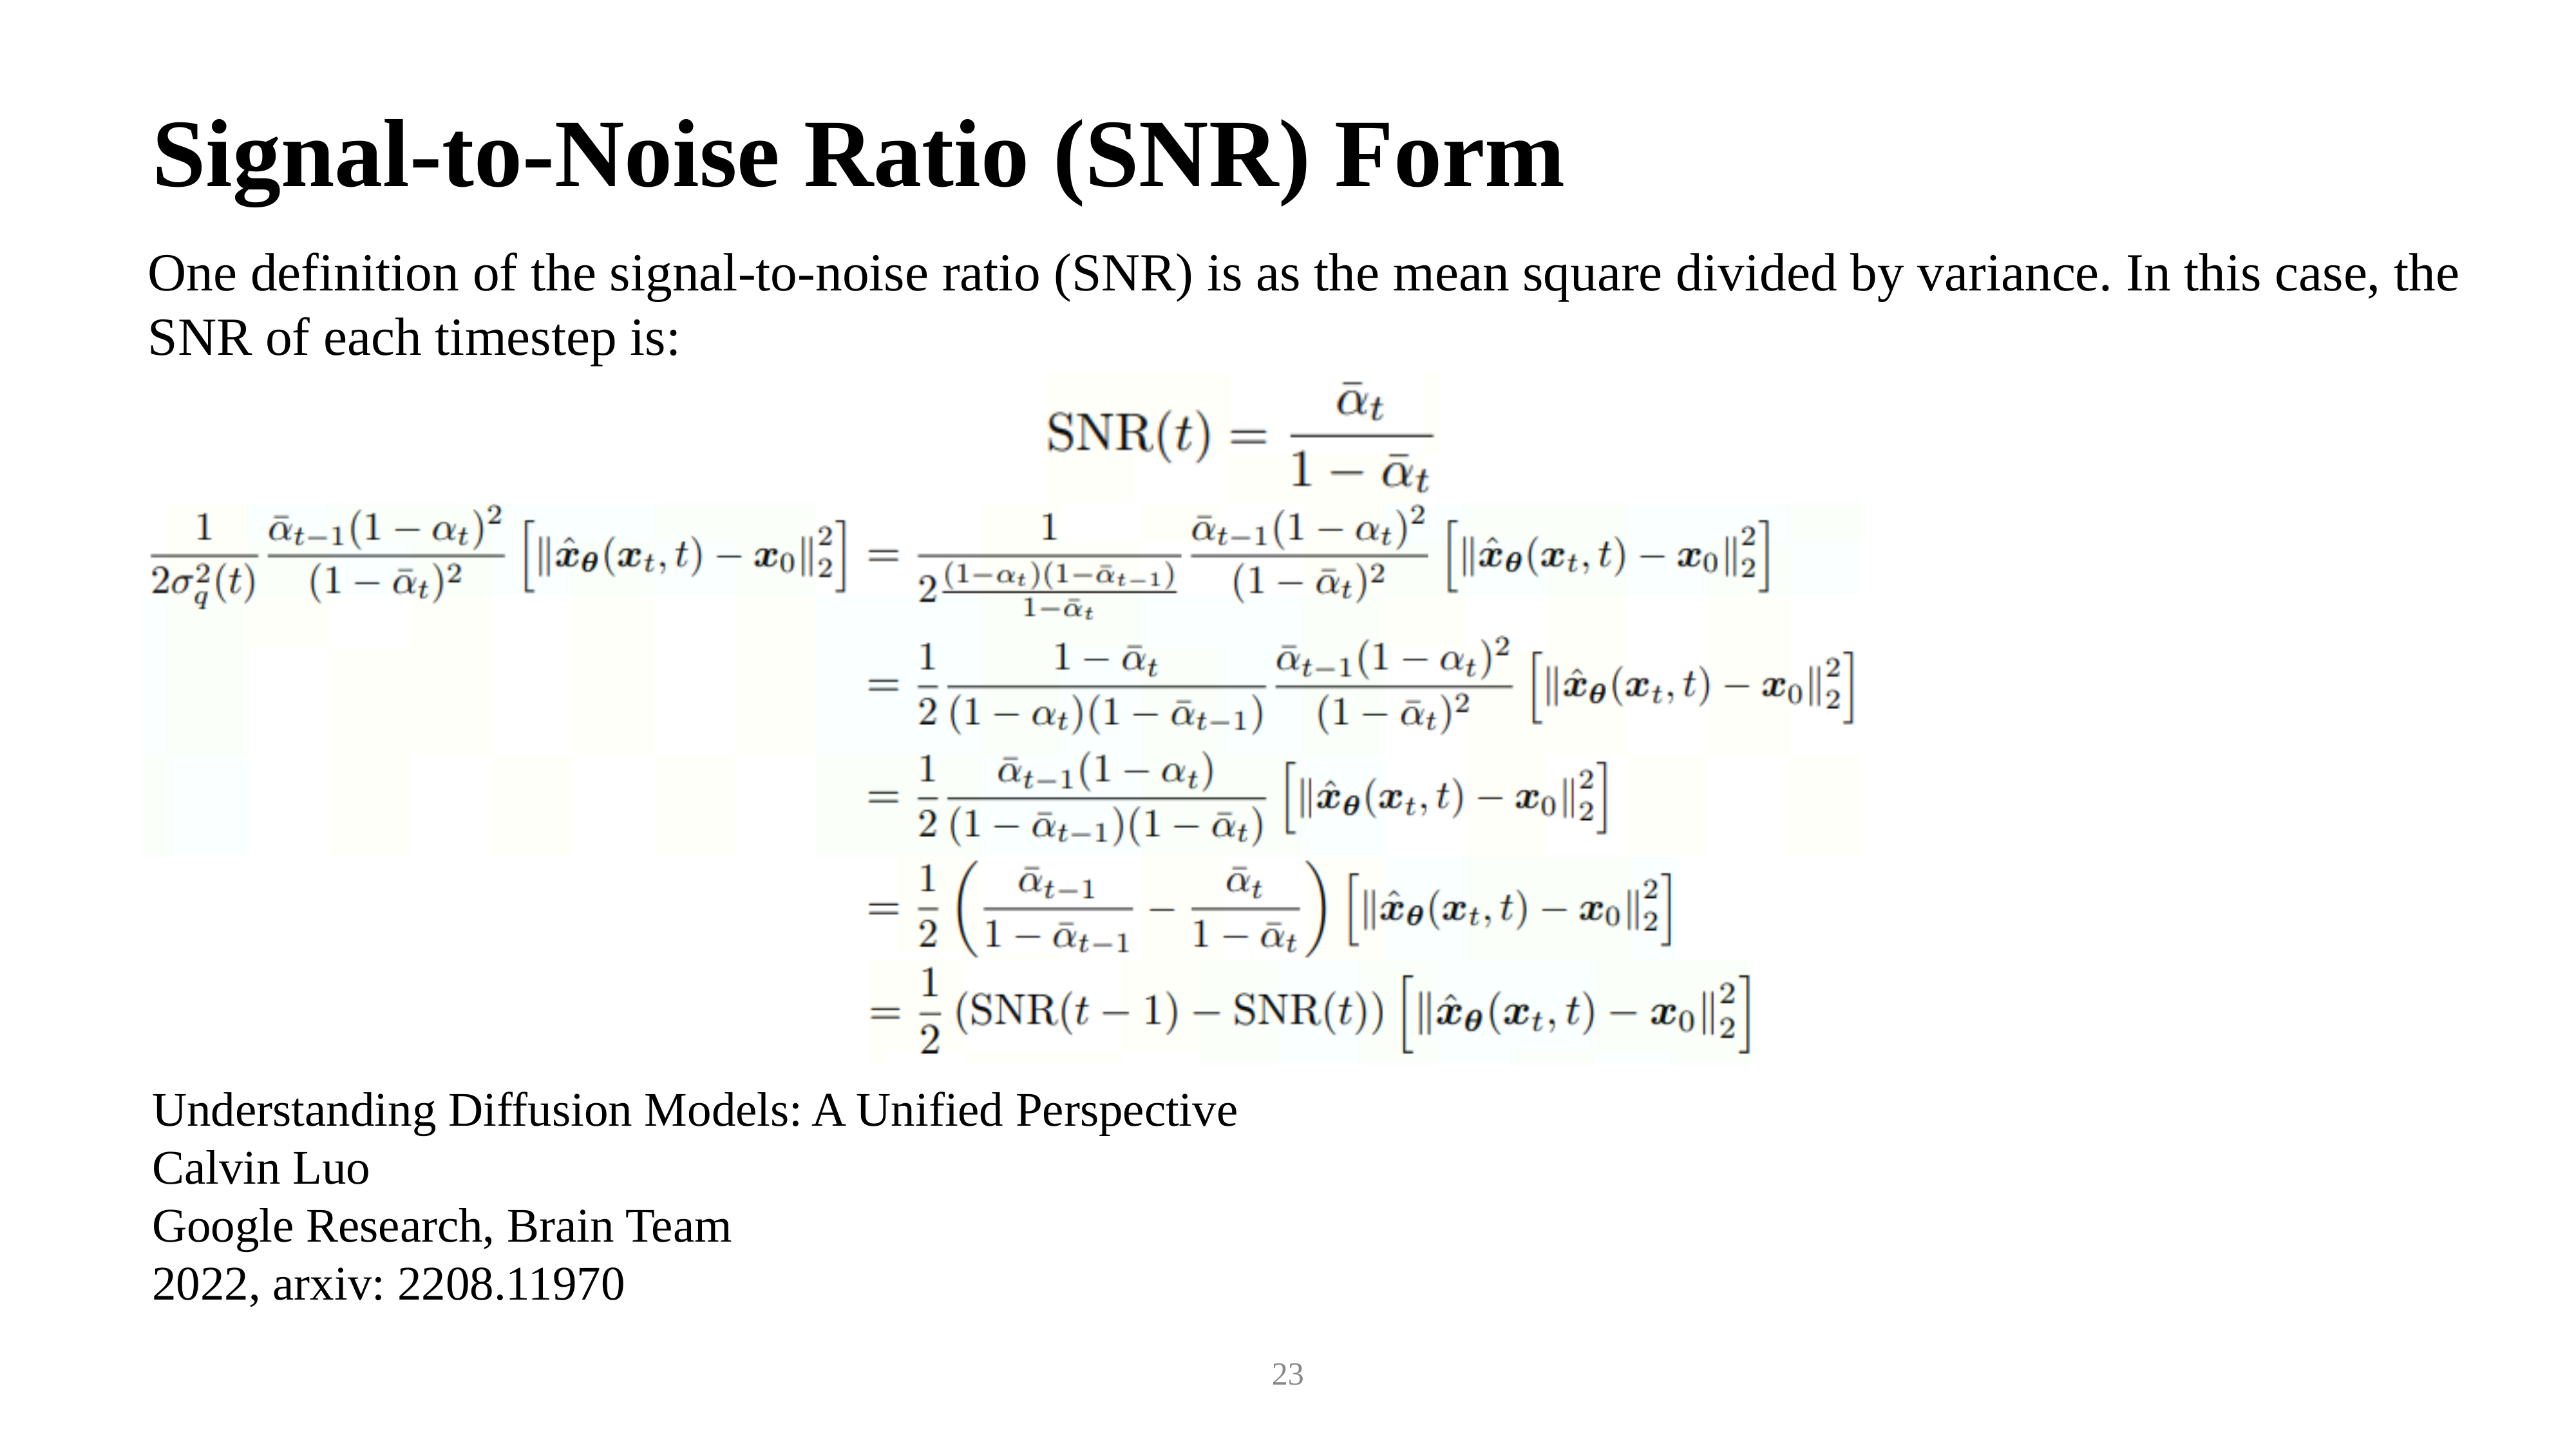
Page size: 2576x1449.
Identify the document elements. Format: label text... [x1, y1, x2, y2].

text_box One definition of the signal-to-noise ratio (SNR) is as the mean square divided by variance. In this case, the SNR of each timestep is: [142, 232, 2576, 386]
text_box Signal-to-Noise Ratio (SNR) Form [142, 78, 2345, 232]
slide_number 22 [1258, 1342, 1318, 1402]
picture [142, 372, 1860, 1065]
text_box Understanding Diffusion Models: A Unified Perspective Calvin Luo Google Research, Brain Team 2022, arxiv: 2208.11970 [142, 1068, 2345, 1320]
